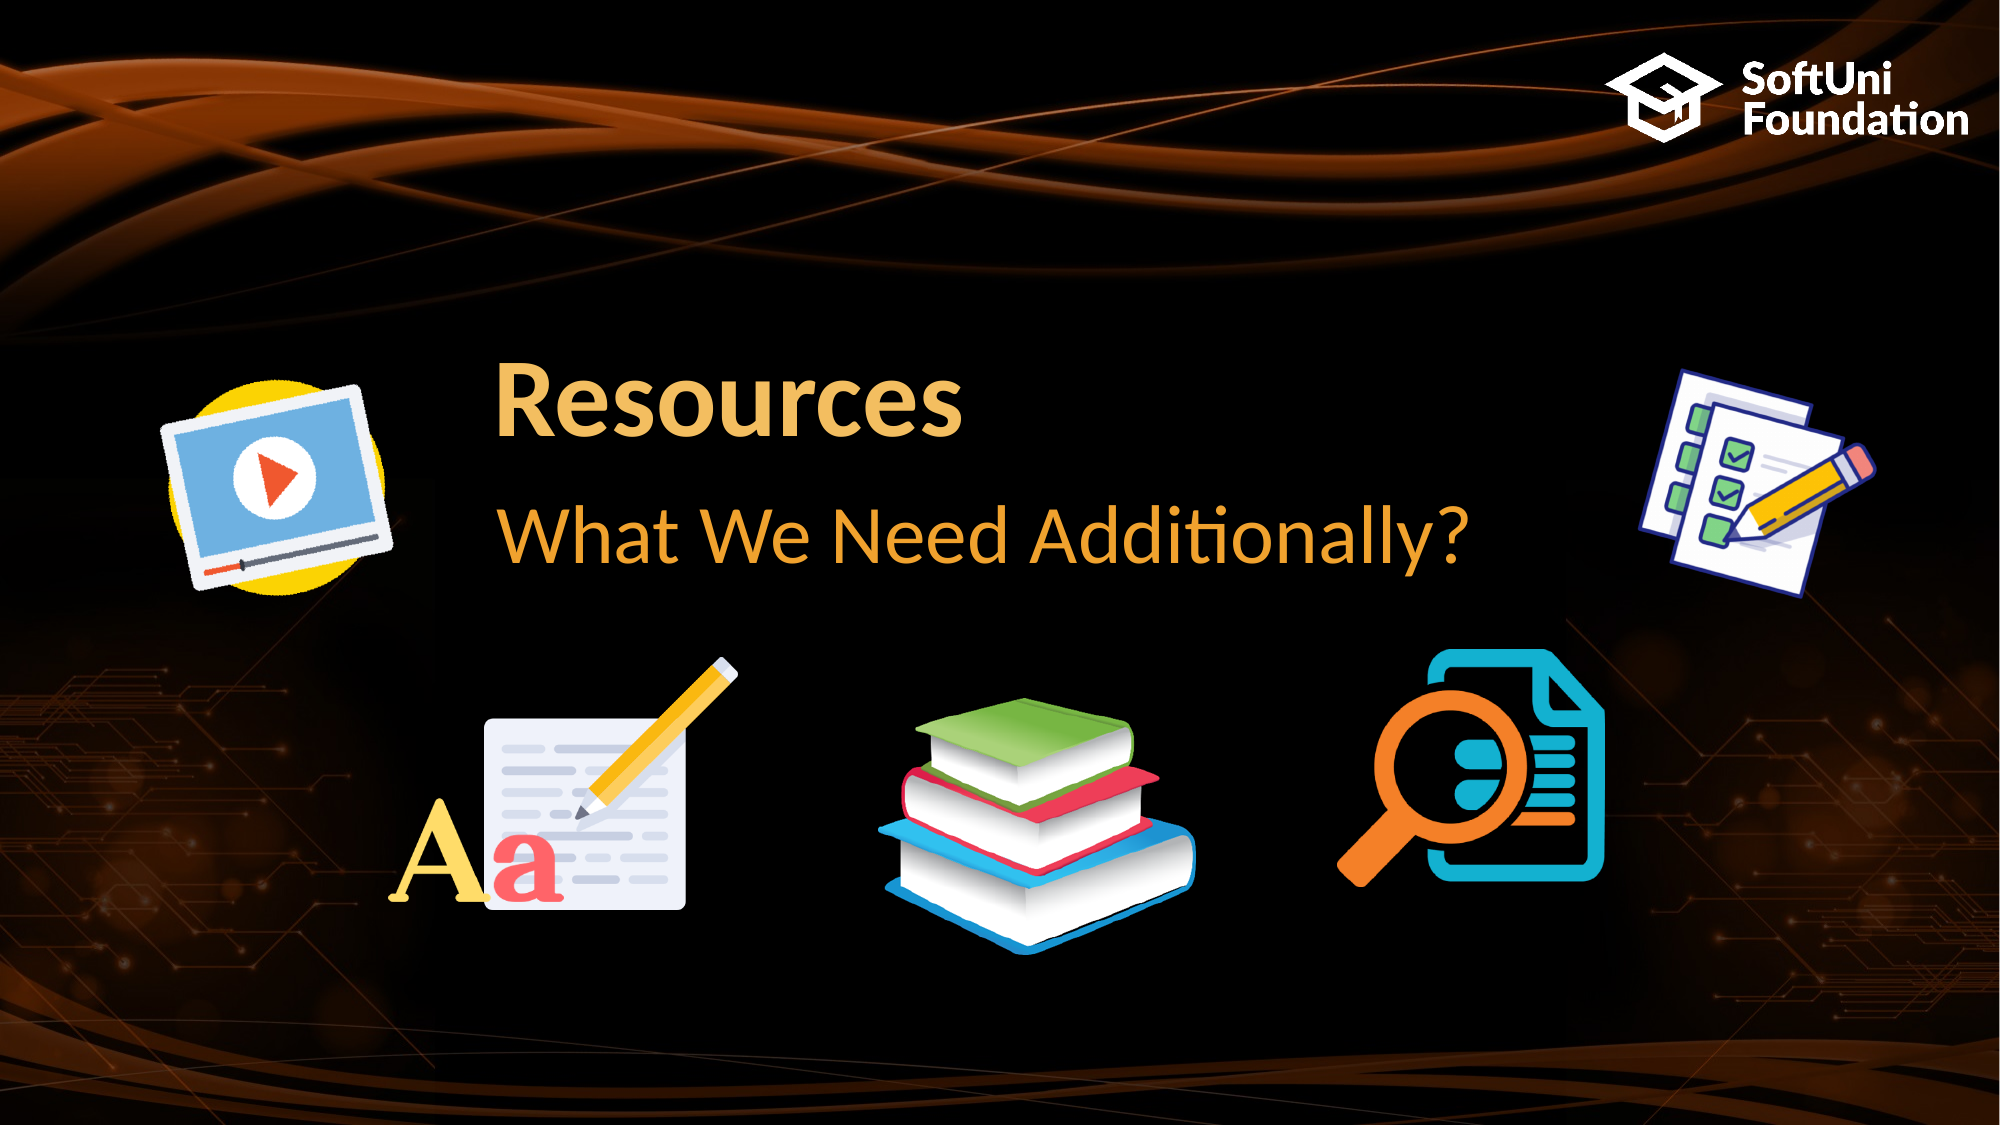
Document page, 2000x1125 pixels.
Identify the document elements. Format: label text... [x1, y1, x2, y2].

list What We Need Additionally? [384, 469, 1632, 588]
picture [0, 0, 2000, 1125]
title Resources [487, 332, 1567, 467]
